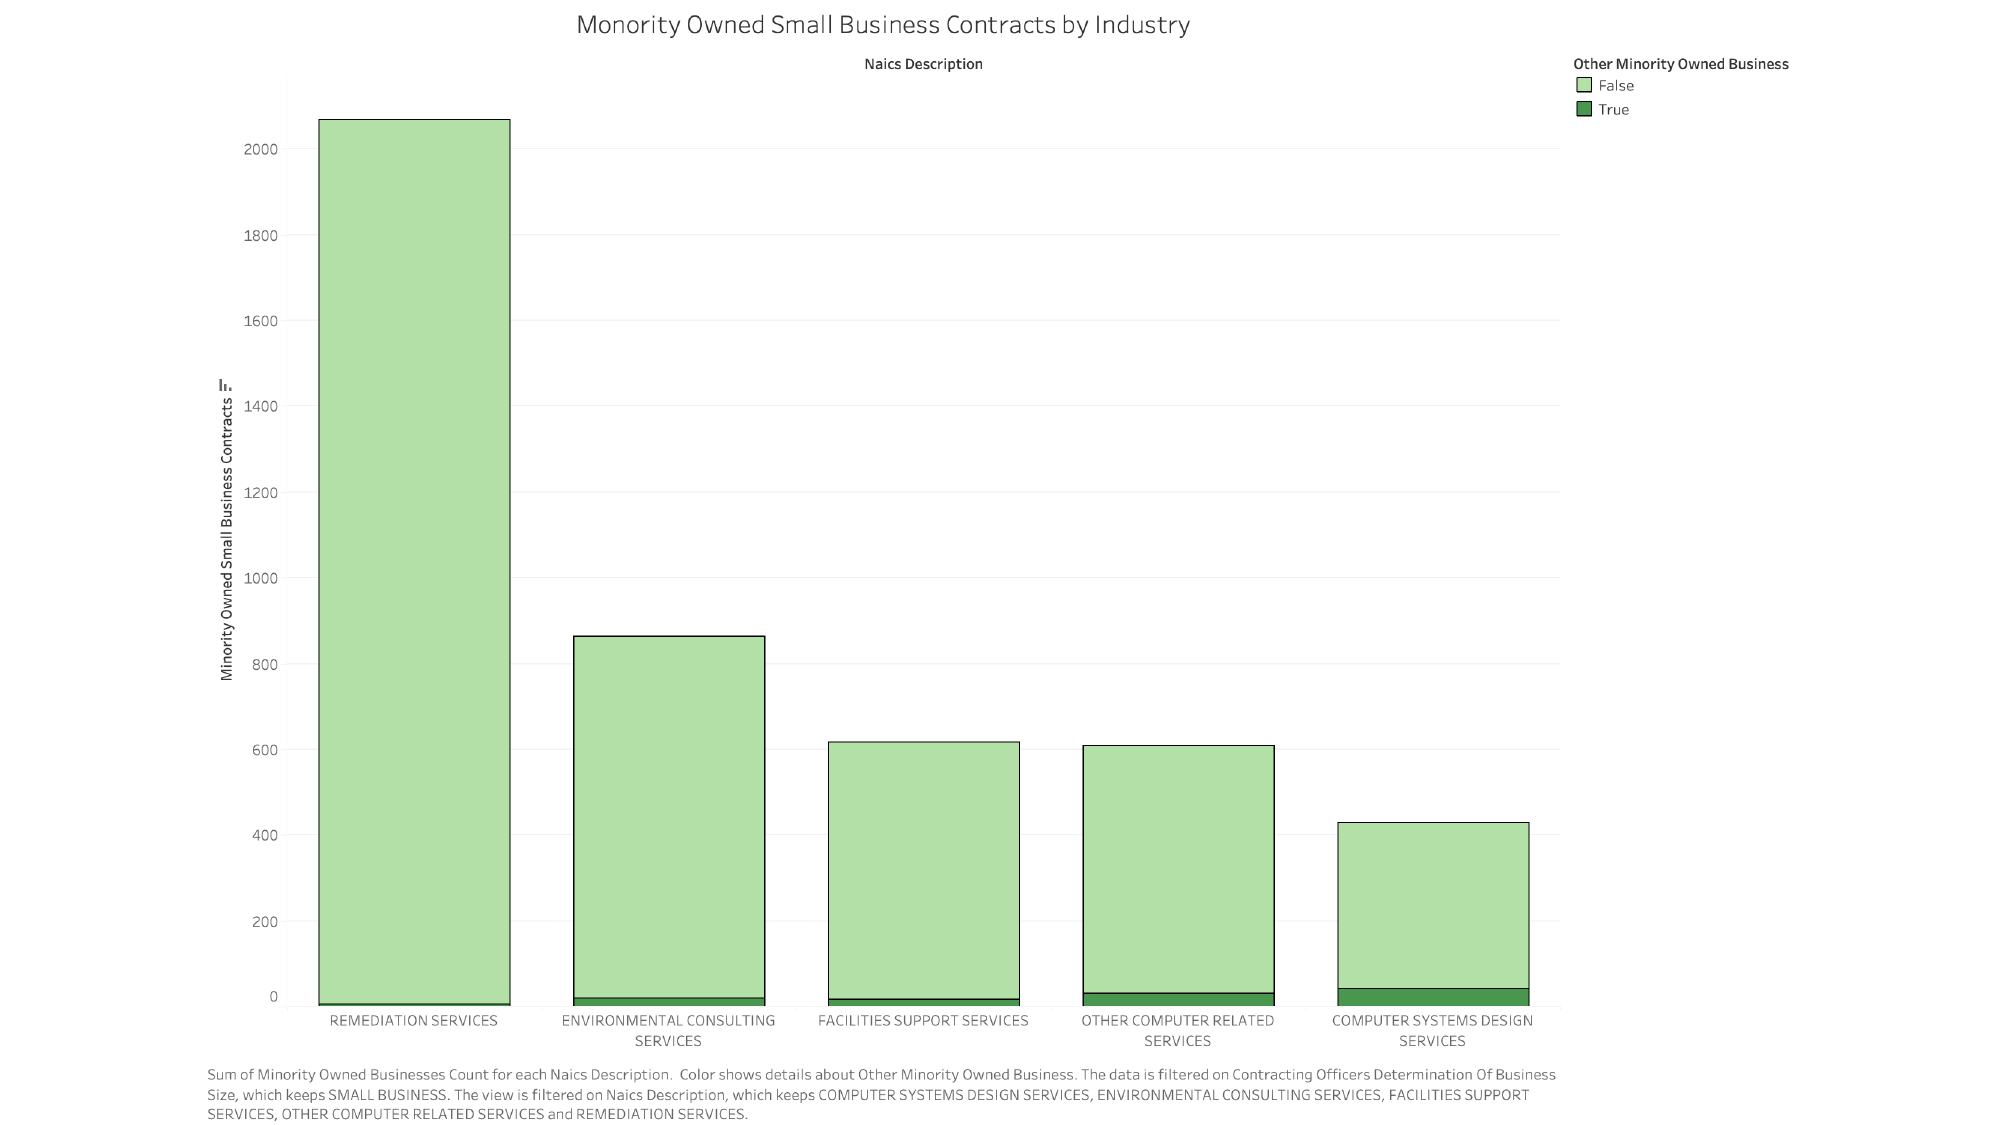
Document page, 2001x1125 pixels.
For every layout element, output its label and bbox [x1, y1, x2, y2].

picture [207, 0, 1793, 1125]
